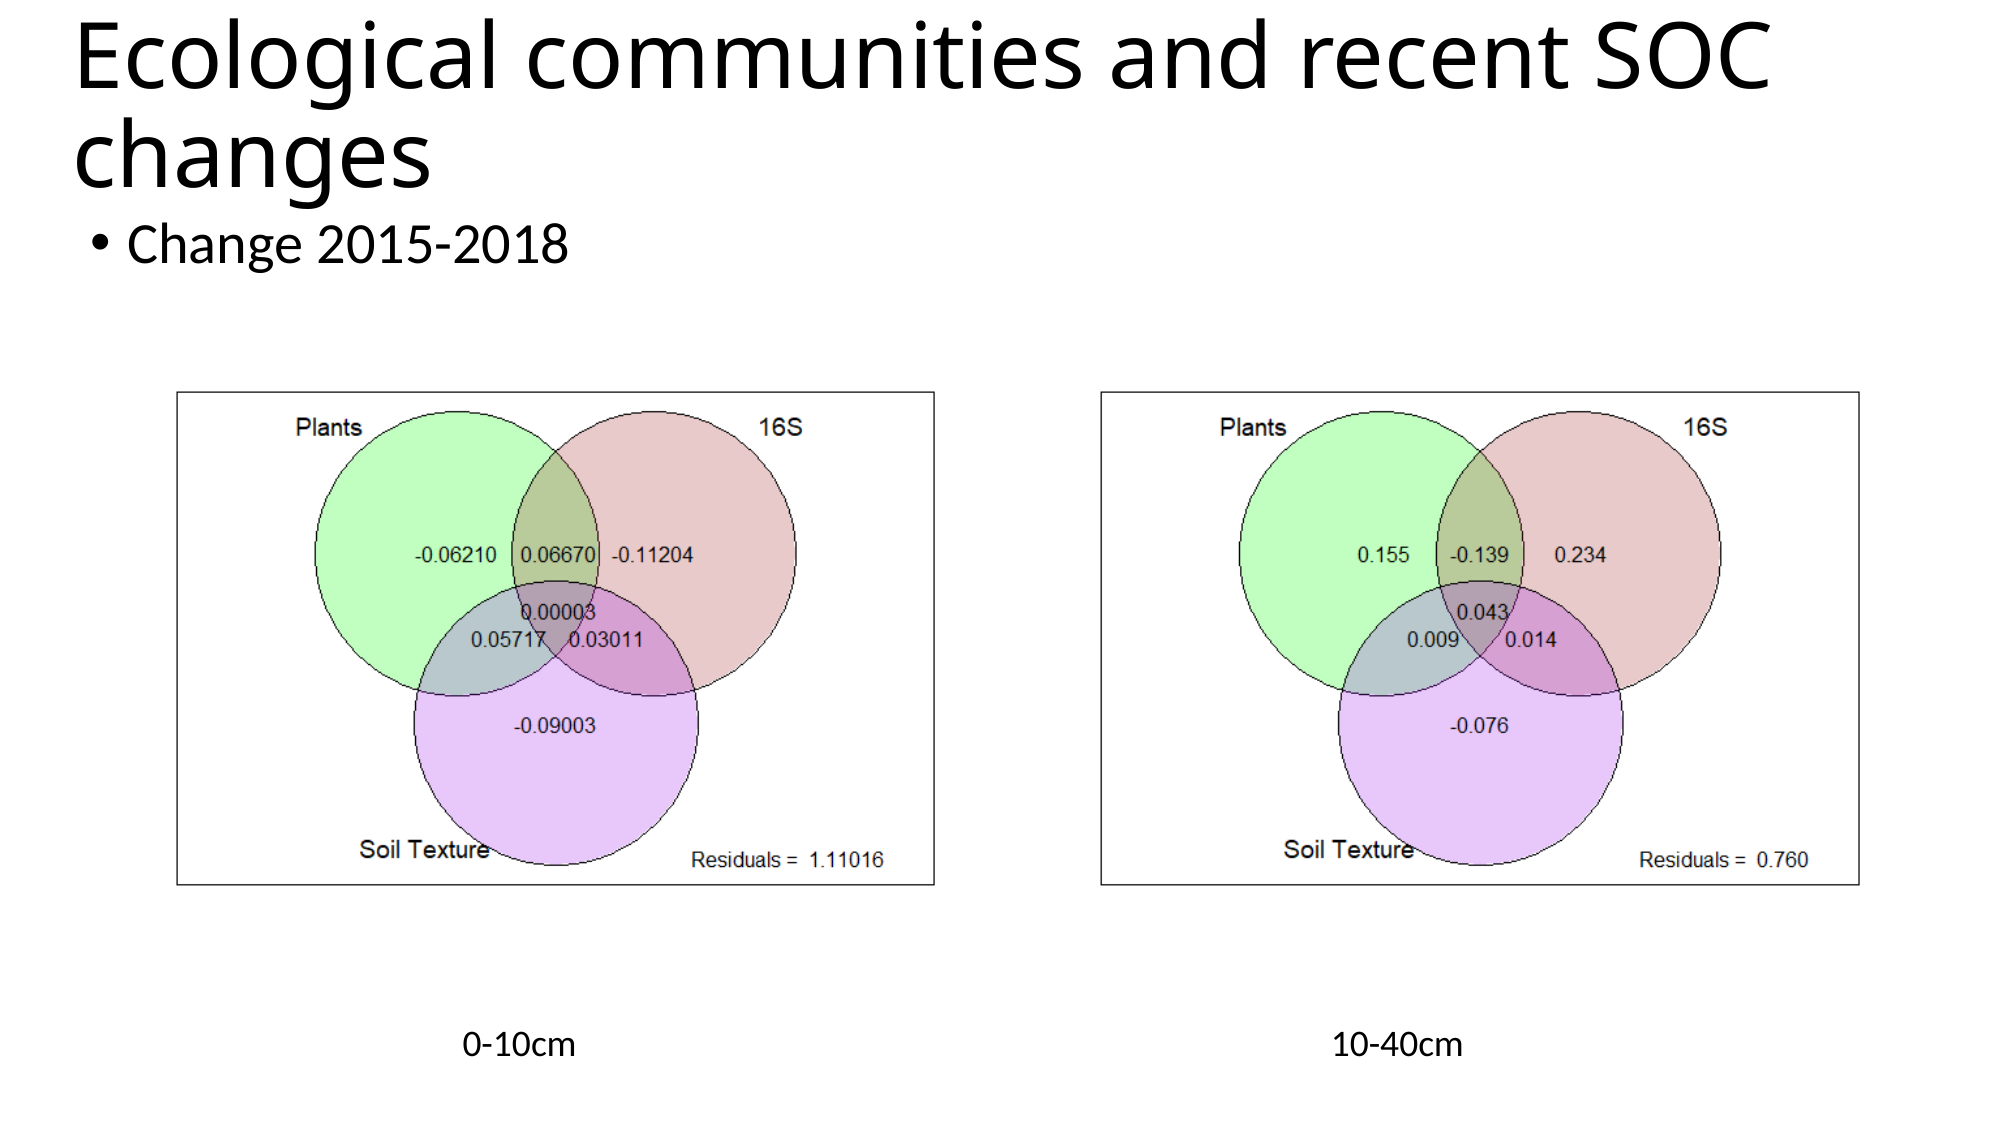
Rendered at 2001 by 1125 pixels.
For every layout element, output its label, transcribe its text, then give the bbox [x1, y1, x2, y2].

picture [999, 290, 1912, 1012]
text_box 0-10cm [447, 1012, 592, 1072]
picture [74, 290, 987, 1012]
title Ecological communities and recent SOC changes [57, 0, 1874, 218]
list Change 2015-2018 [75, 205, 1800, 359]
text_box 10-40cm [1315, 1012, 1479, 1072]
